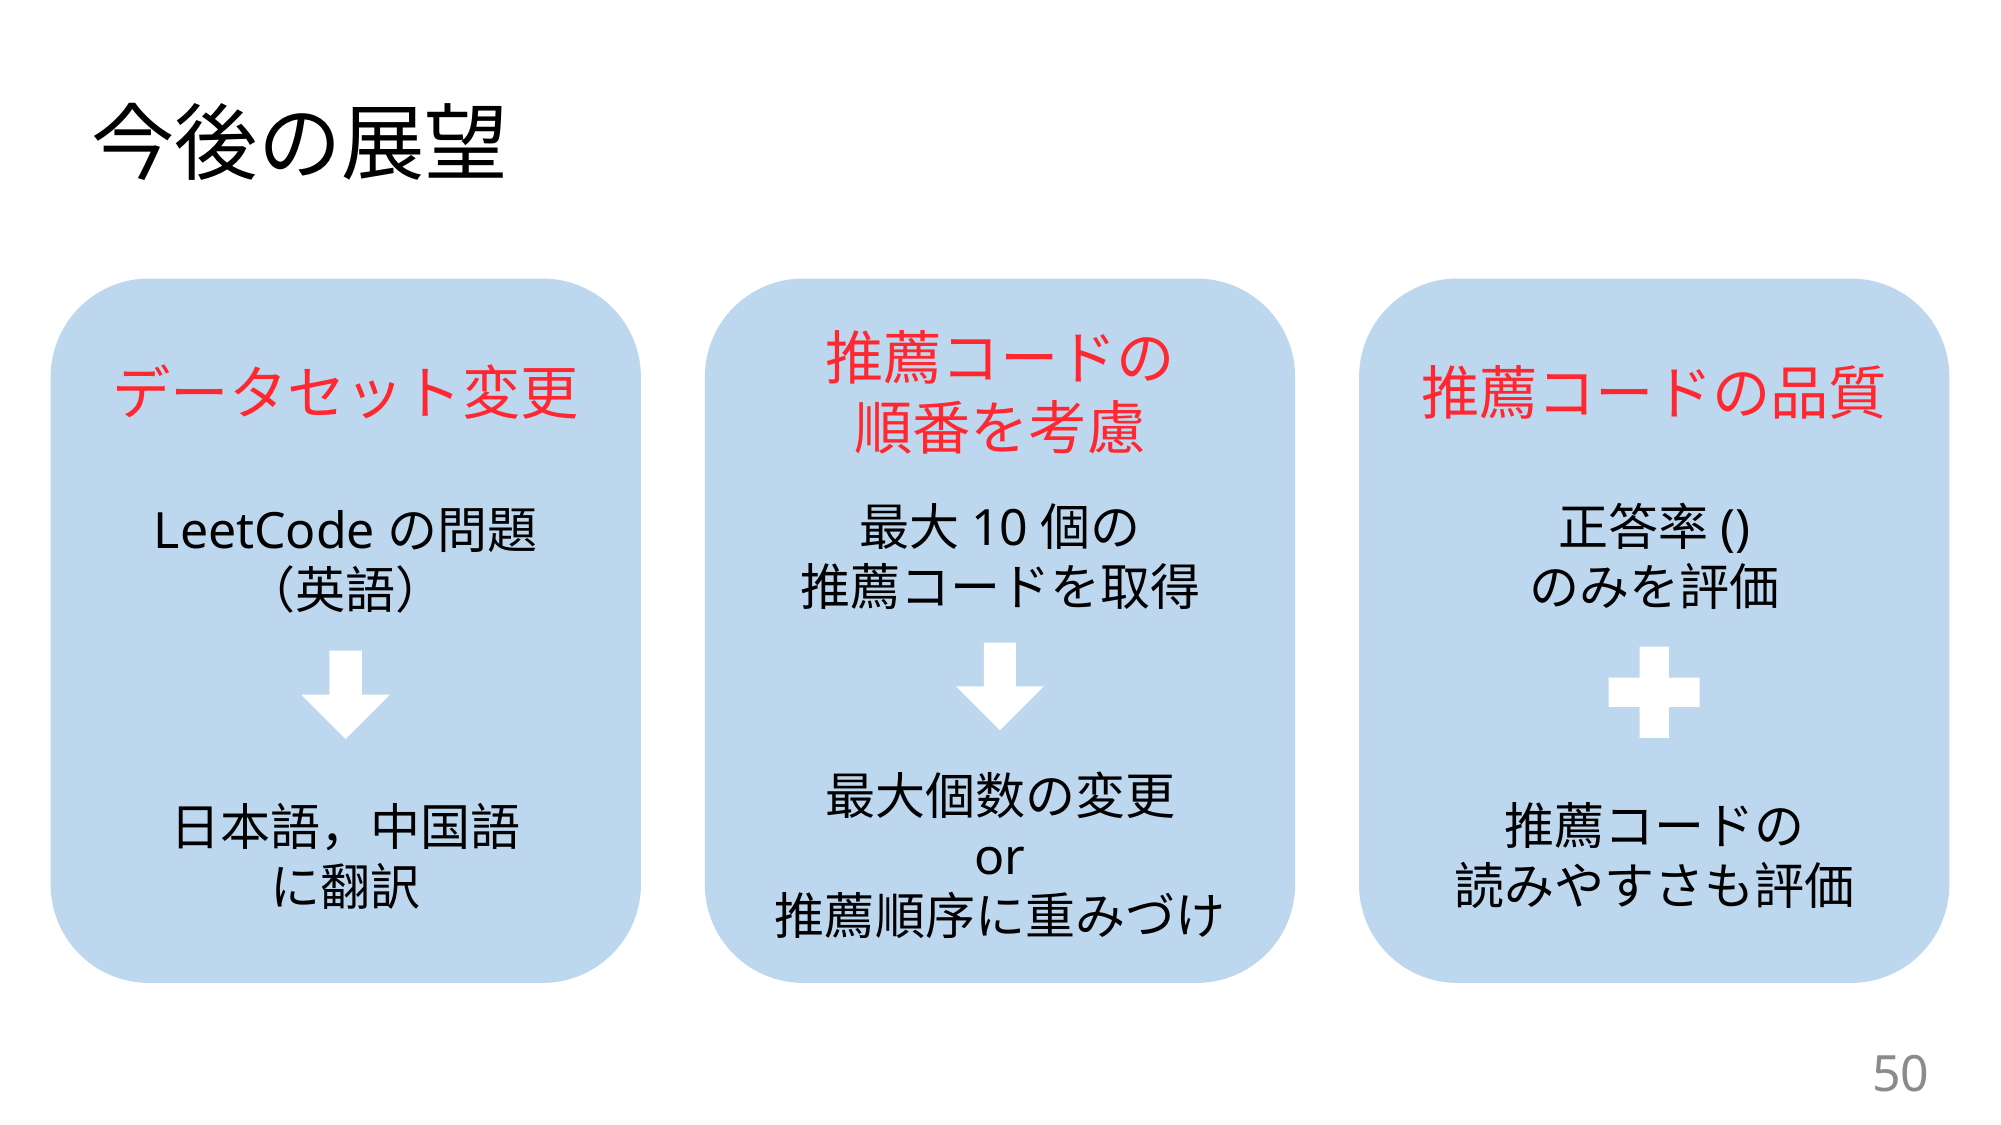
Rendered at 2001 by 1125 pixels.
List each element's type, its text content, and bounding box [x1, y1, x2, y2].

title 今後の展望 [76, 37, 1802, 256]
text_box [49, 277, 642, 984]
text_box 推薦コードの品質 [1403, 348, 1905, 434]
text_box [1358, 277, 1951, 984]
text_box [1608, 646, 1701, 739]
text_box 最大個数の変更 or 推薦順序に重みづけ [749, 757, 1251, 953]
text_box LeetCodeの問題 （英語） [95, 491, 596, 627]
slide_number 50 [1494, 1045, 1945, 1106]
text_box [953, 641, 1047, 732]
text_box 日本語，中国語 に翻訳 [95, 787, 596, 923]
text_box [703, 277, 1297, 984]
text_box 最大10個の 推薦コードを取得 [749, 488, 1251, 623]
text_box 推薦コードの 読みやすさも評価 [1403, 787, 1905, 922]
text_box データセット変更 [95, 348, 596, 434]
text_box [299, 650, 393, 741]
text_box 推薦コードの 順番を考慮 [749, 313, 1251, 469]
